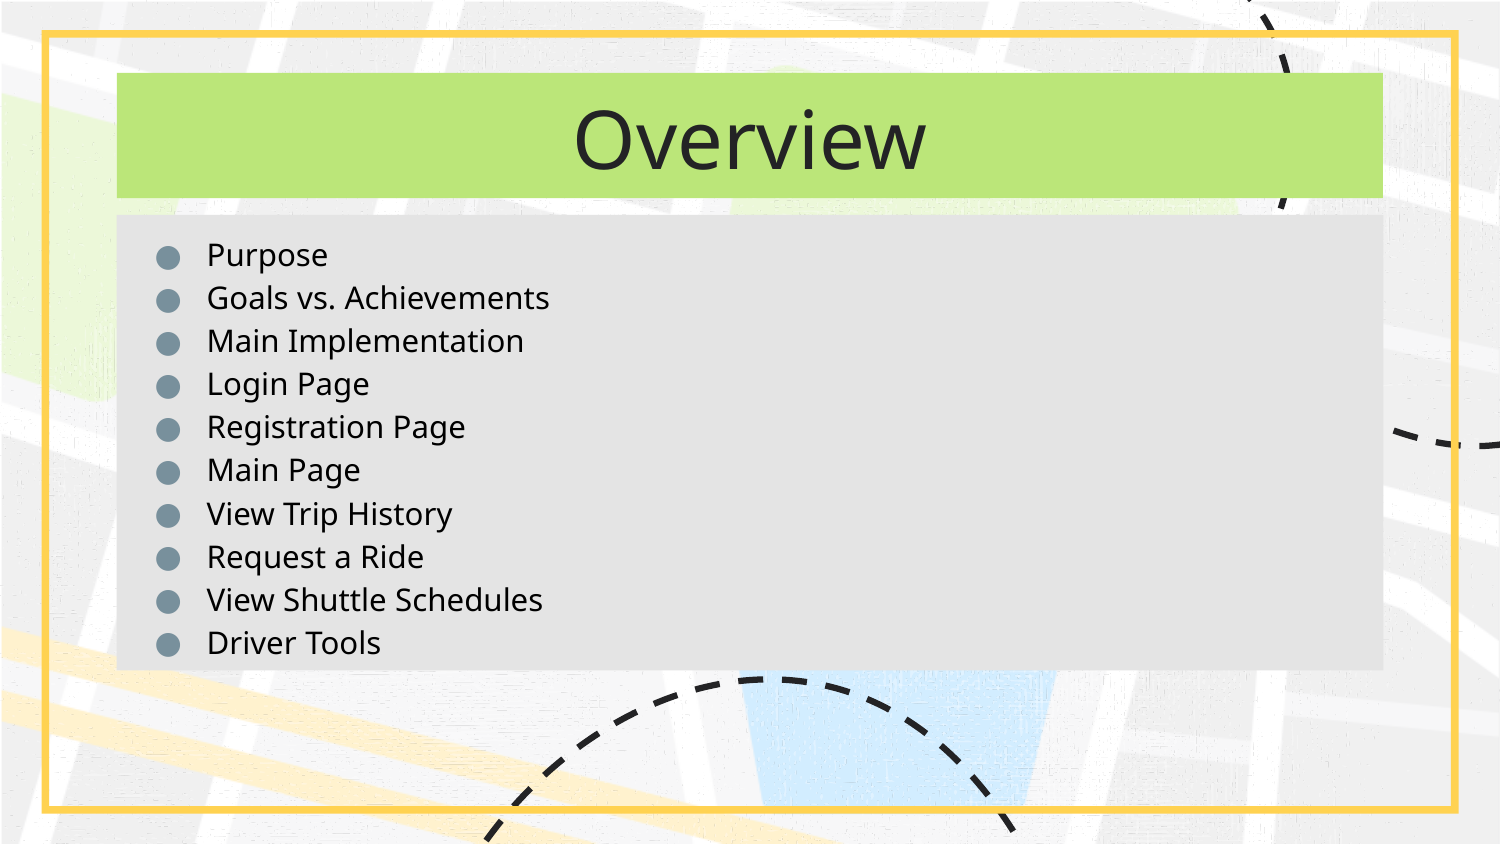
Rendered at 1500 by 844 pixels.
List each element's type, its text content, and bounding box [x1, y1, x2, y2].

title Overview [116, 72, 1383, 199]
picture [0, 0, 1500, 844]
list Purpose Goals vs. Achievements Main Implementation Login Page Registration Page Main Page View Trip History Request a Ride View Shuttle Schedules Driver Tools [116, 214, 1384, 671]
